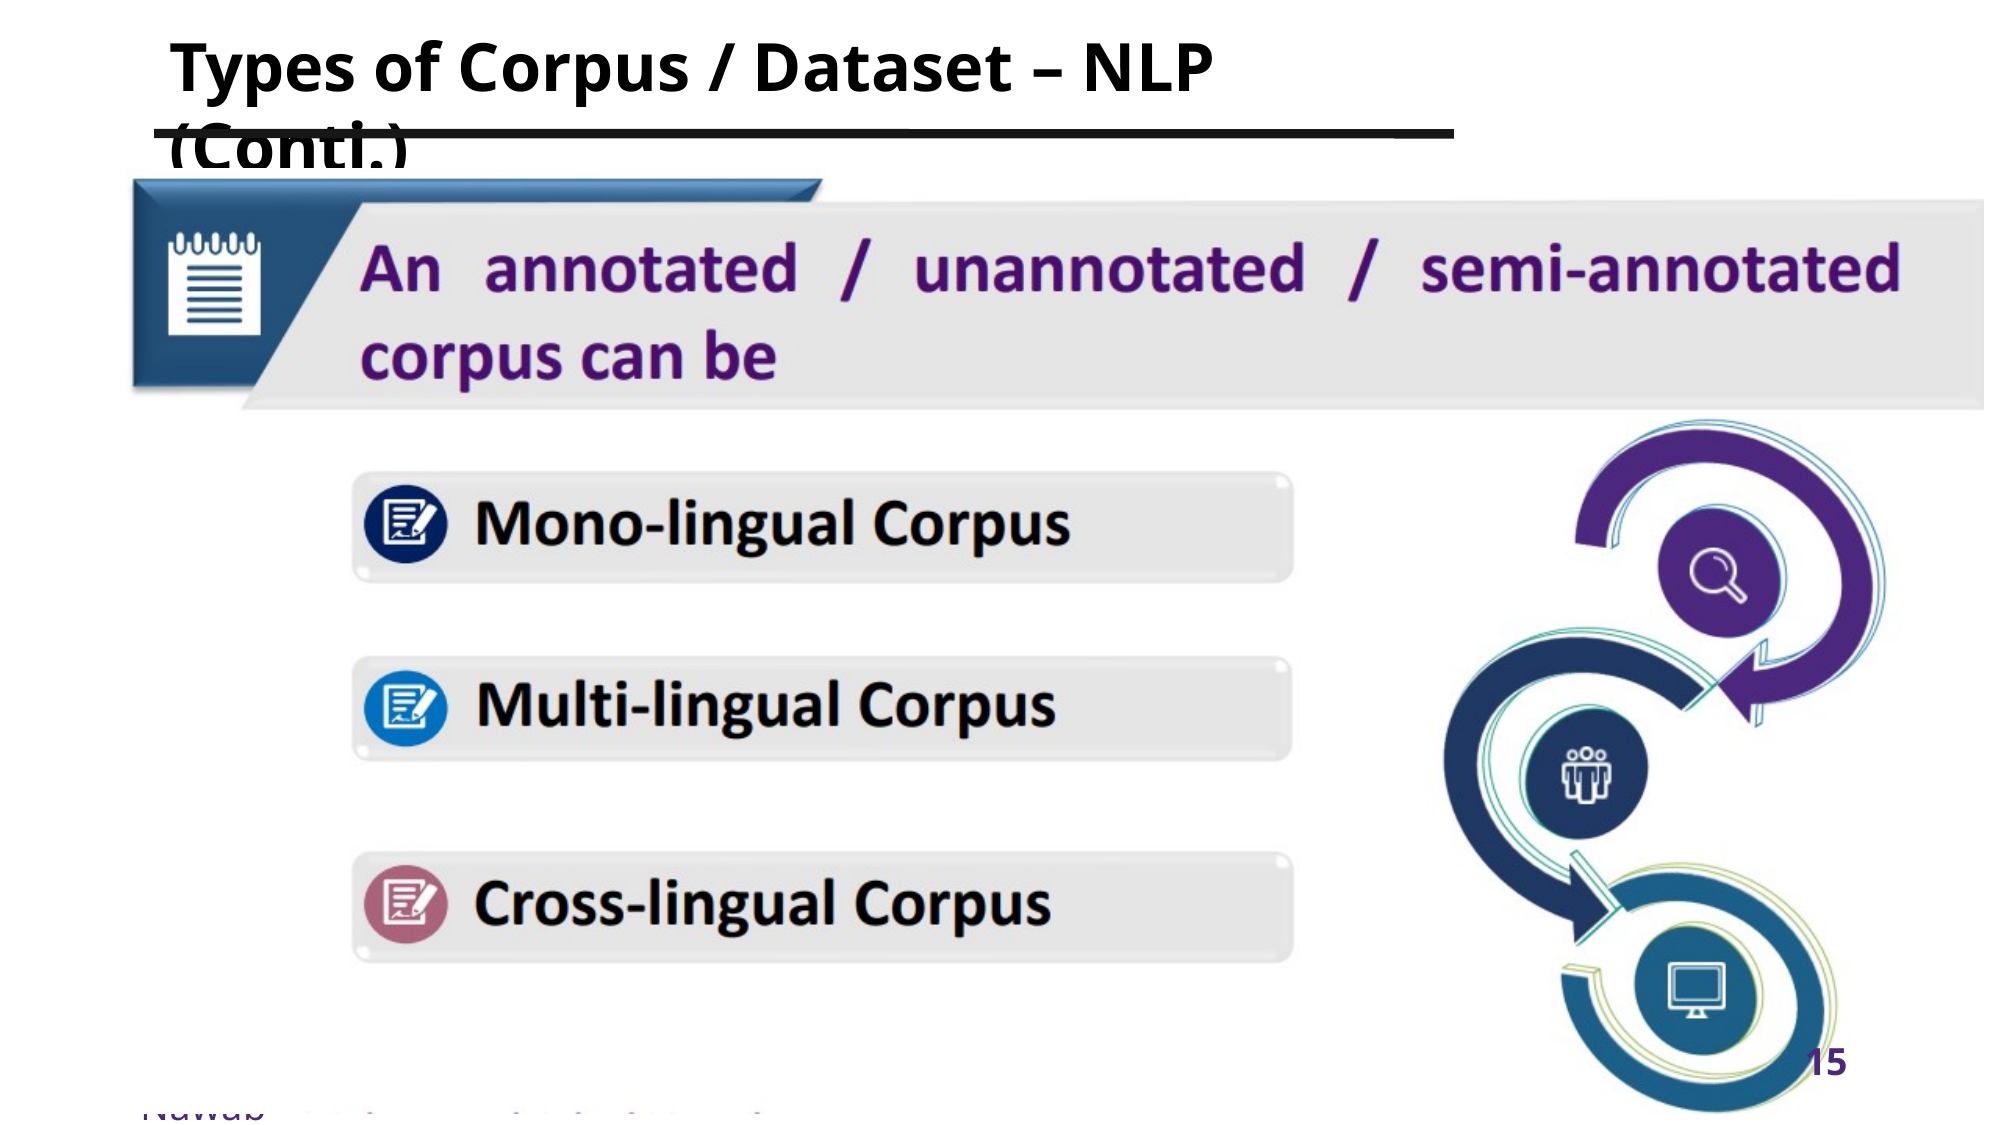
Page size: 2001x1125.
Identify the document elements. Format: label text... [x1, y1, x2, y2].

title Types of Corpus / Dataset – NLP (Conti.) [167, 22, 1431, 133]
title Types of Corpus / Dataset – NLP (Conti.) [167, 134, 1431, 166]
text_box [124, 168, 1984, 1114]
